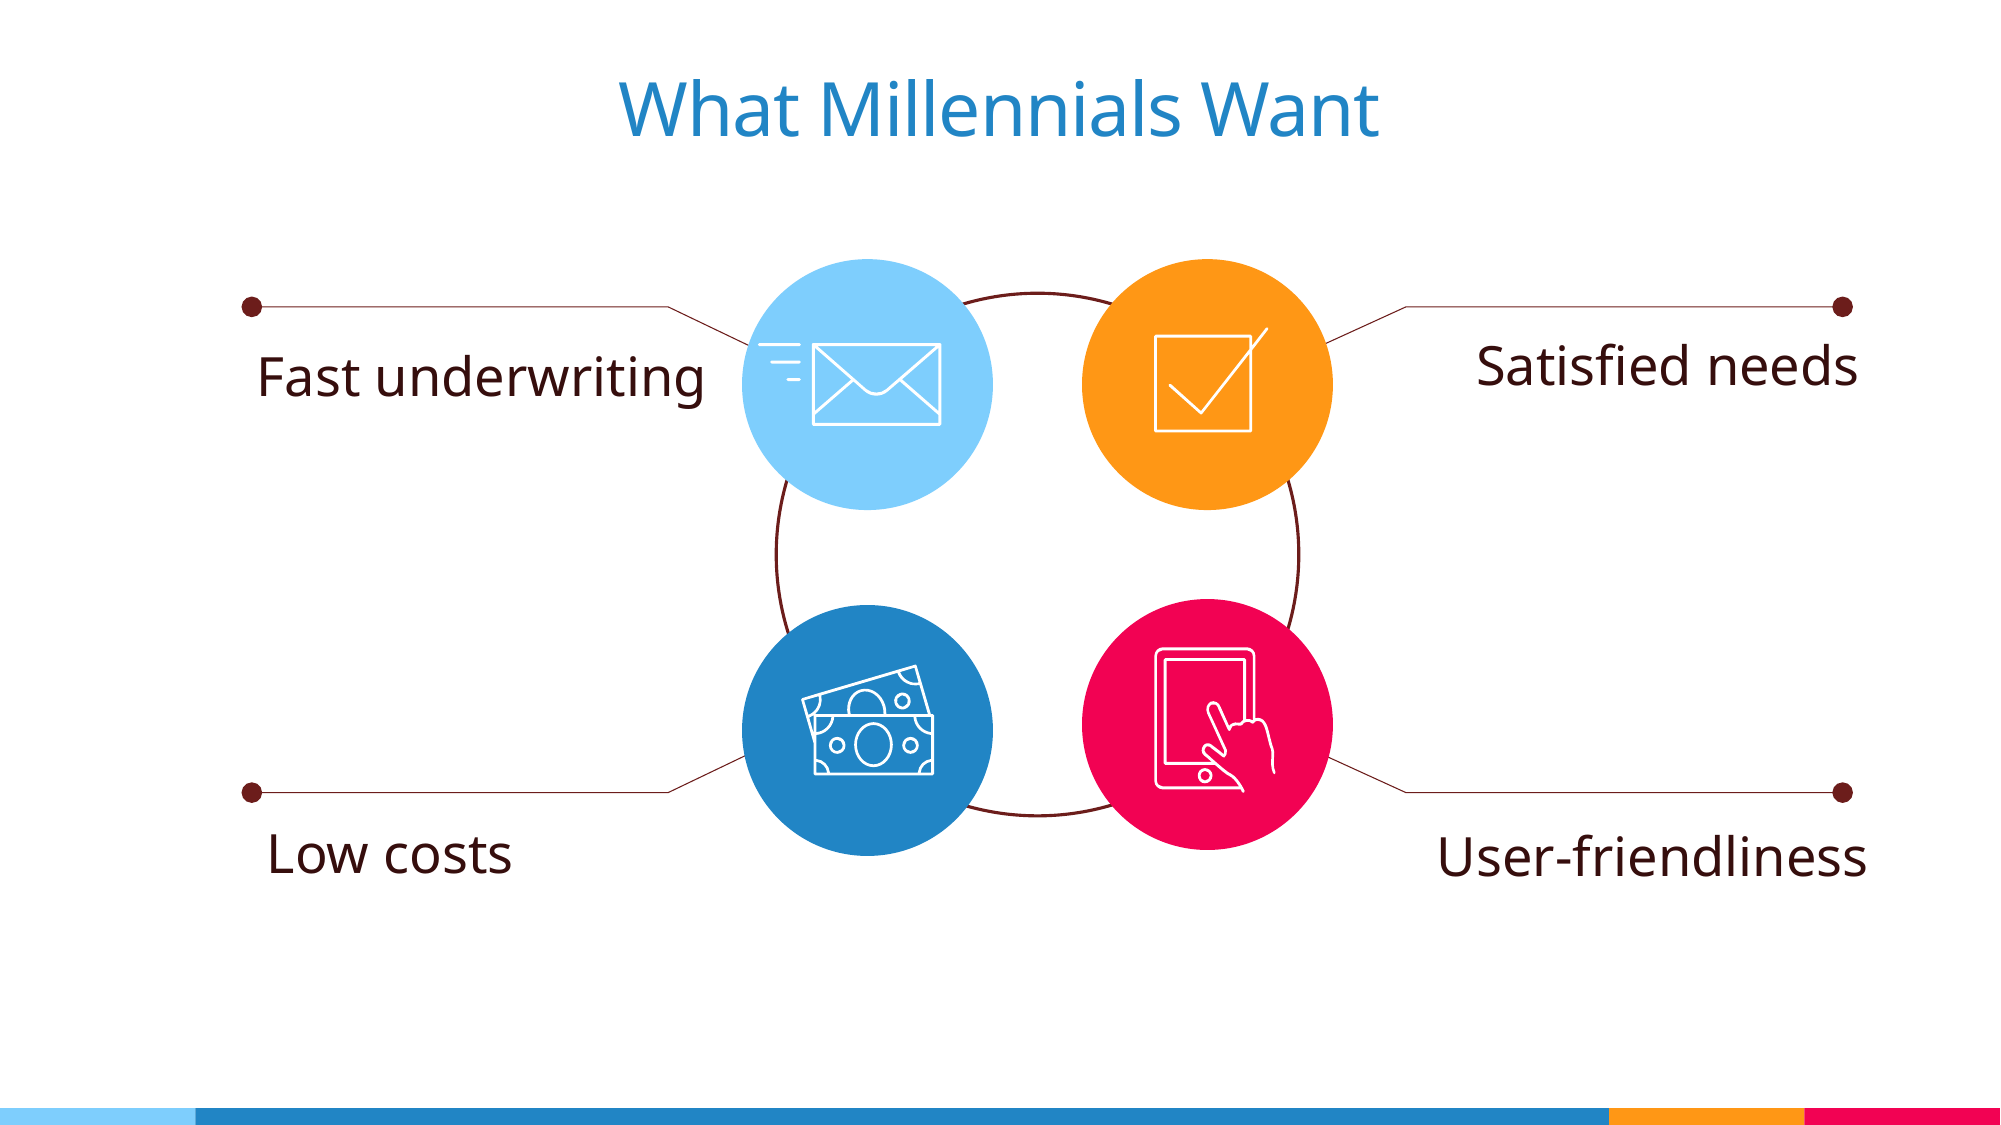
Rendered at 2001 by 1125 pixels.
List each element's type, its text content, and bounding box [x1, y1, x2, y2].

text_box [964, 293, 1111, 342]
text_box [241, 296, 742, 342]
text_box [1154, 327, 1269, 433]
text_box [742, 605, 993, 856]
text_box [811, 343, 942, 426]
text_box Satisfied needs [1461, 323, 2000, 404]
text_box User-friendliness [1421, 822, 1964, 896]
text_box [786, 378, 801, 382]
text_box [1326, 296, 1853, 354]
text_box [745, 416, 989, 511]
text_box [757, 343, 801, 347]
text_box [749, 259, 986, 342]
text_box Low costs [251, 822, 794, 893]
text_box [770, 360, 801, 364]
text_box Fast underwriting [242, 342, 1154, 416]
text_box [1085, 259, 1333, 511]
text_box [1082, 599, 1333, 850]
text_box [1154, 647, 1276, 793]
text_box What Millennials Want [150, 45, 1850, 180]
text_box [241, 745, 744, 803]
text_box [801, 664, 935, 776]
text_box [776, 416, 1299, 816]
text_box [1329, 745, 1853, 803]
text_box Fast underwriting [1157, 342, 1242, 416]
